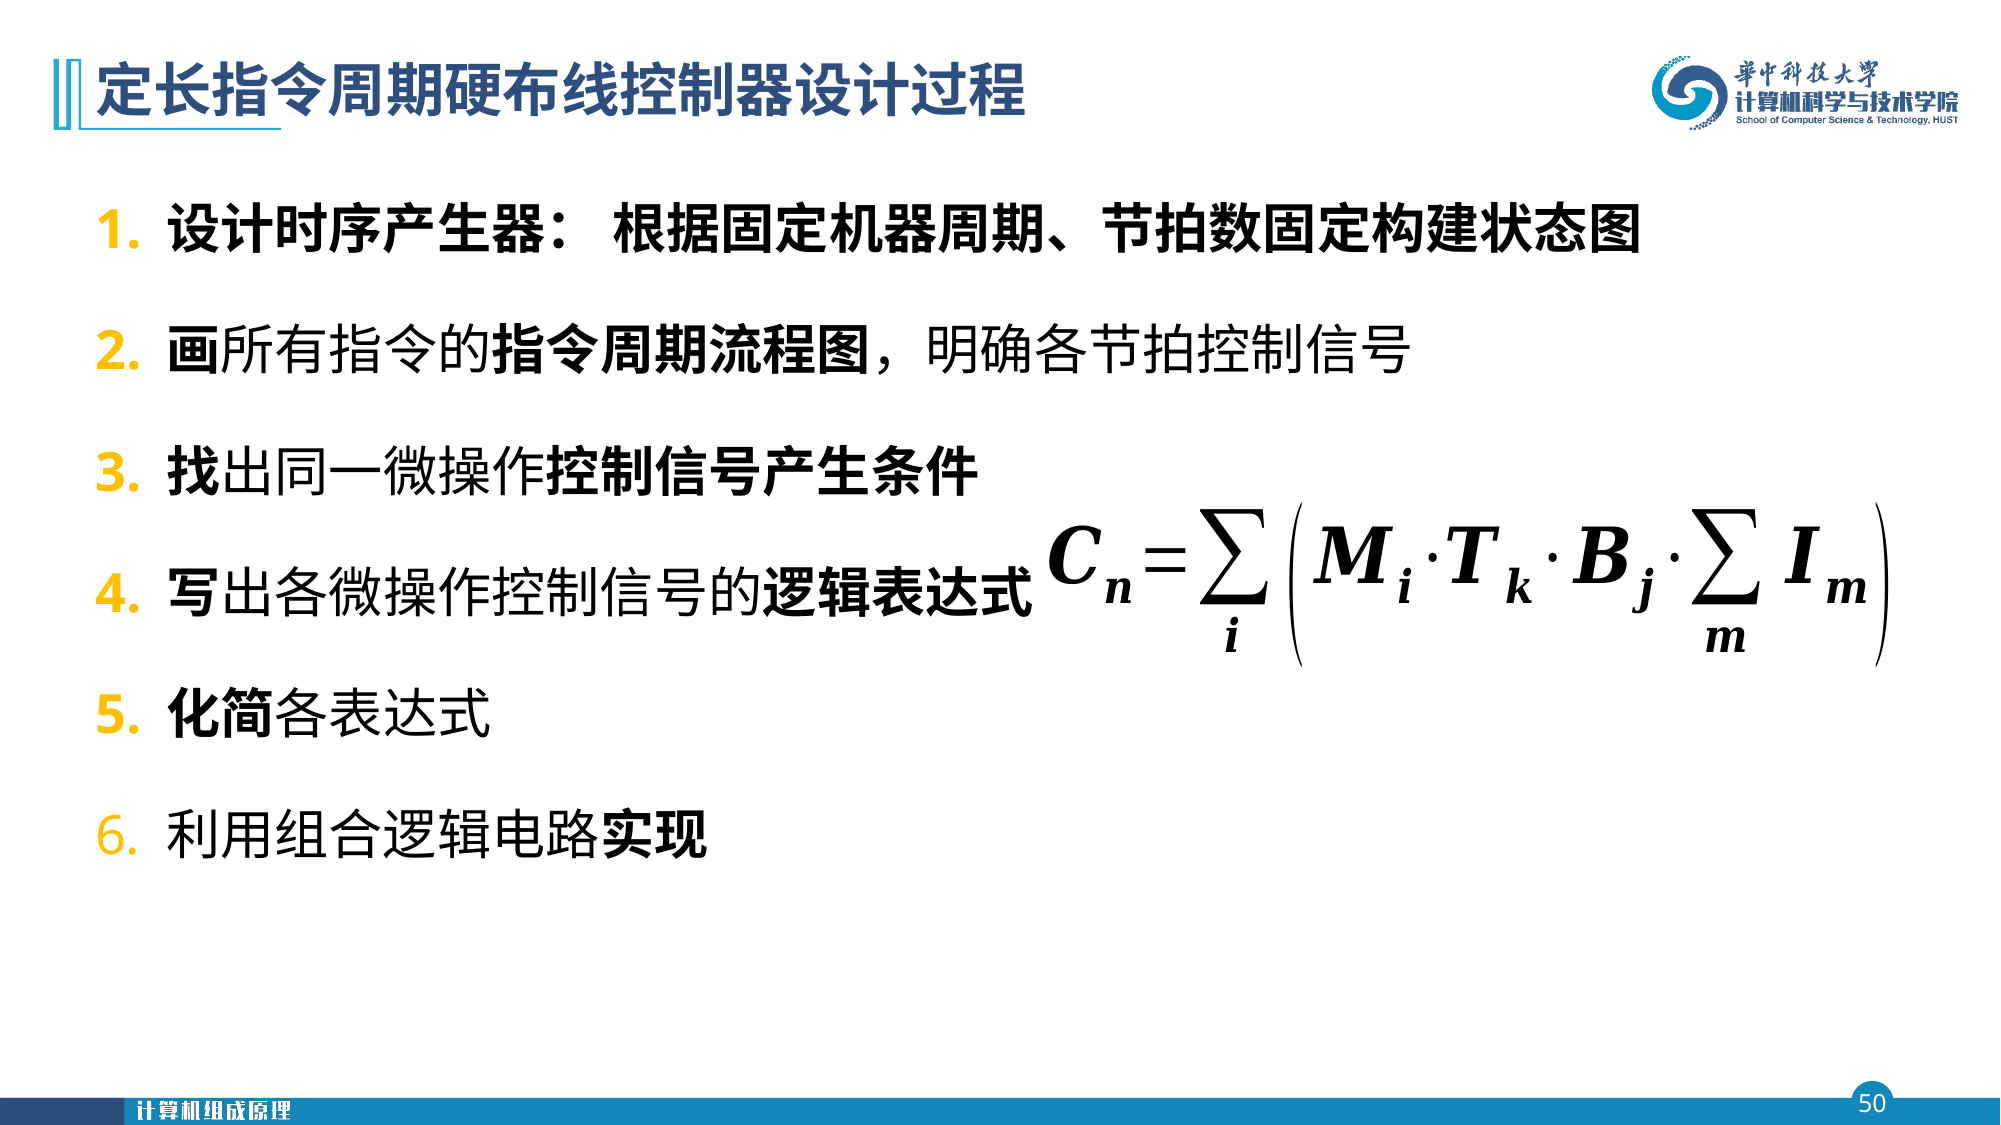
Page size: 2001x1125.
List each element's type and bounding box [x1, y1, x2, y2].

list [80, 154, 1912, 1080]
title [80, 42, 1805, 144]
picture [1805, 56, 1958, 130]
